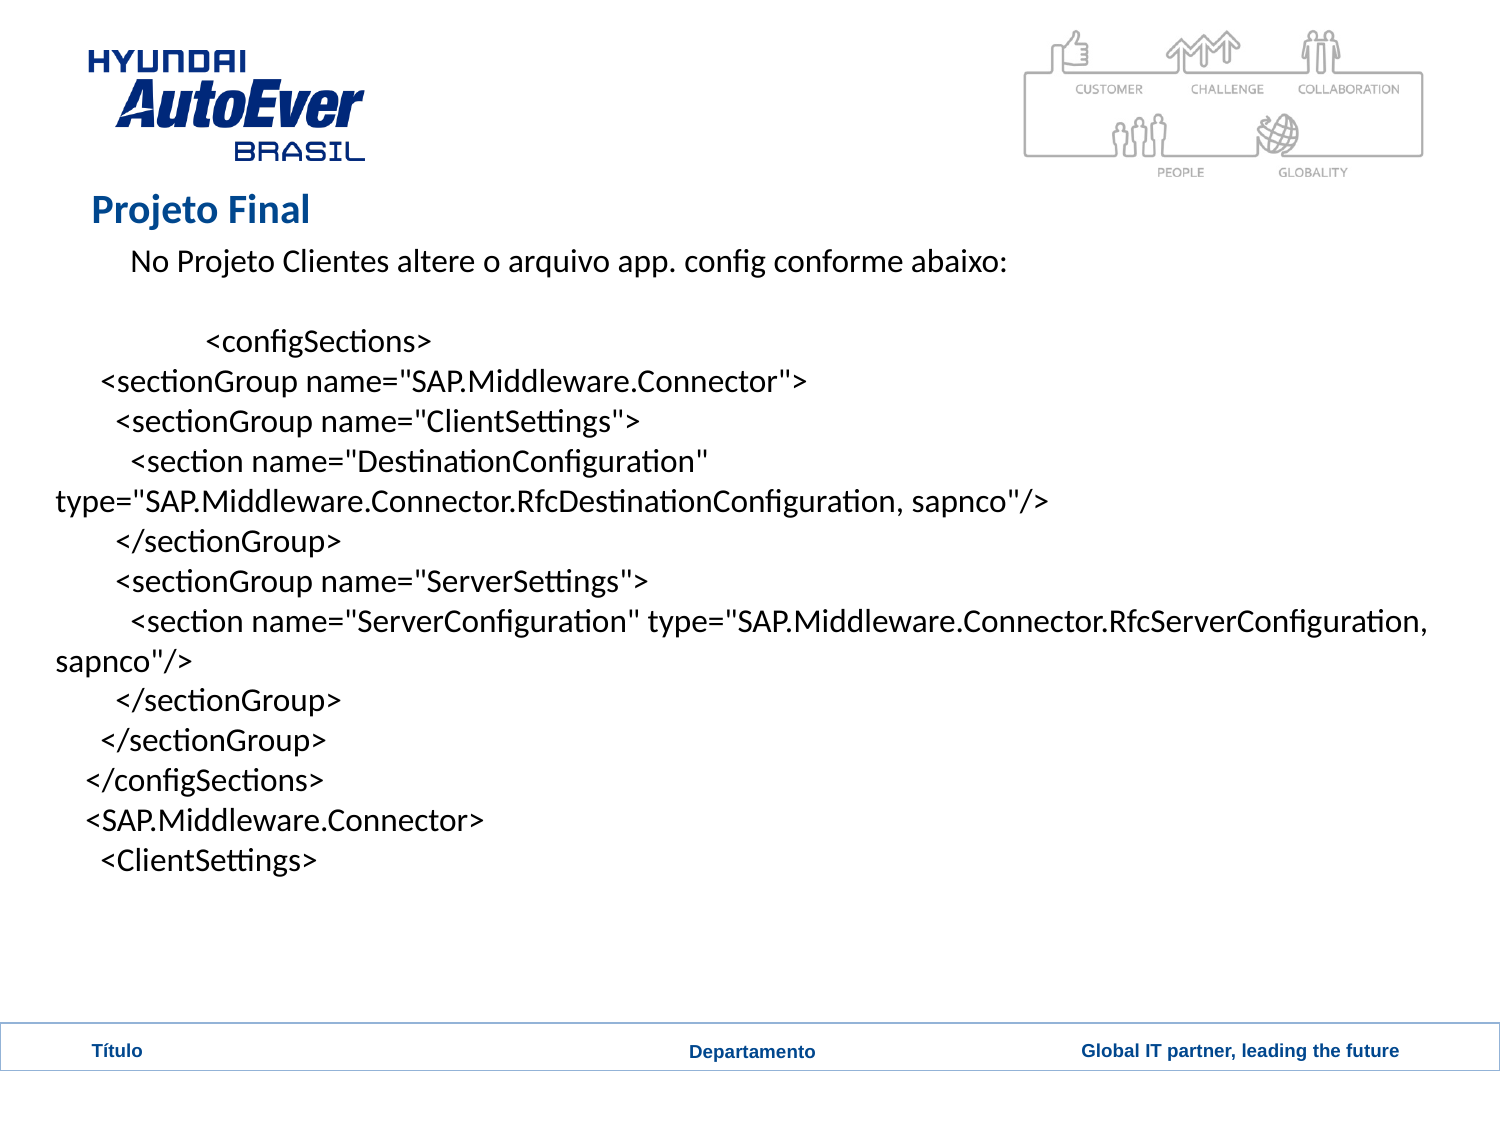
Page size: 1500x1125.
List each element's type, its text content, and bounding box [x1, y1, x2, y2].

list No Projeto Clientes altere o arquivo app. config conforme abaixo: <configSections> <sectionGroup name="SAP.Middleware.Connector"> <sectionGroup name="ClientSettings"> <section name="DestinationConfiguration" type="SAP.Middleware.Connector.RfcDestinationConfiguration, sapnco"/> </sectionGroup> <sectionGroup name="ServerSettings"> <section name="ServerConfiguration" type="SAP.Middleware.Connector.RfcServerConfiguration, sapnco"/> </sectionGroup> </sectionGroup> </configSections> <SAP.Middleware.Connector> <ClientSettings> [40, 232, 1457, 1020]
picture [88, 50, 349, 78]
picture [115, 79, 365, 161]
picture [1022, 23, 1424, 185]
title Projeto Final [76, 182, 999, 232]
